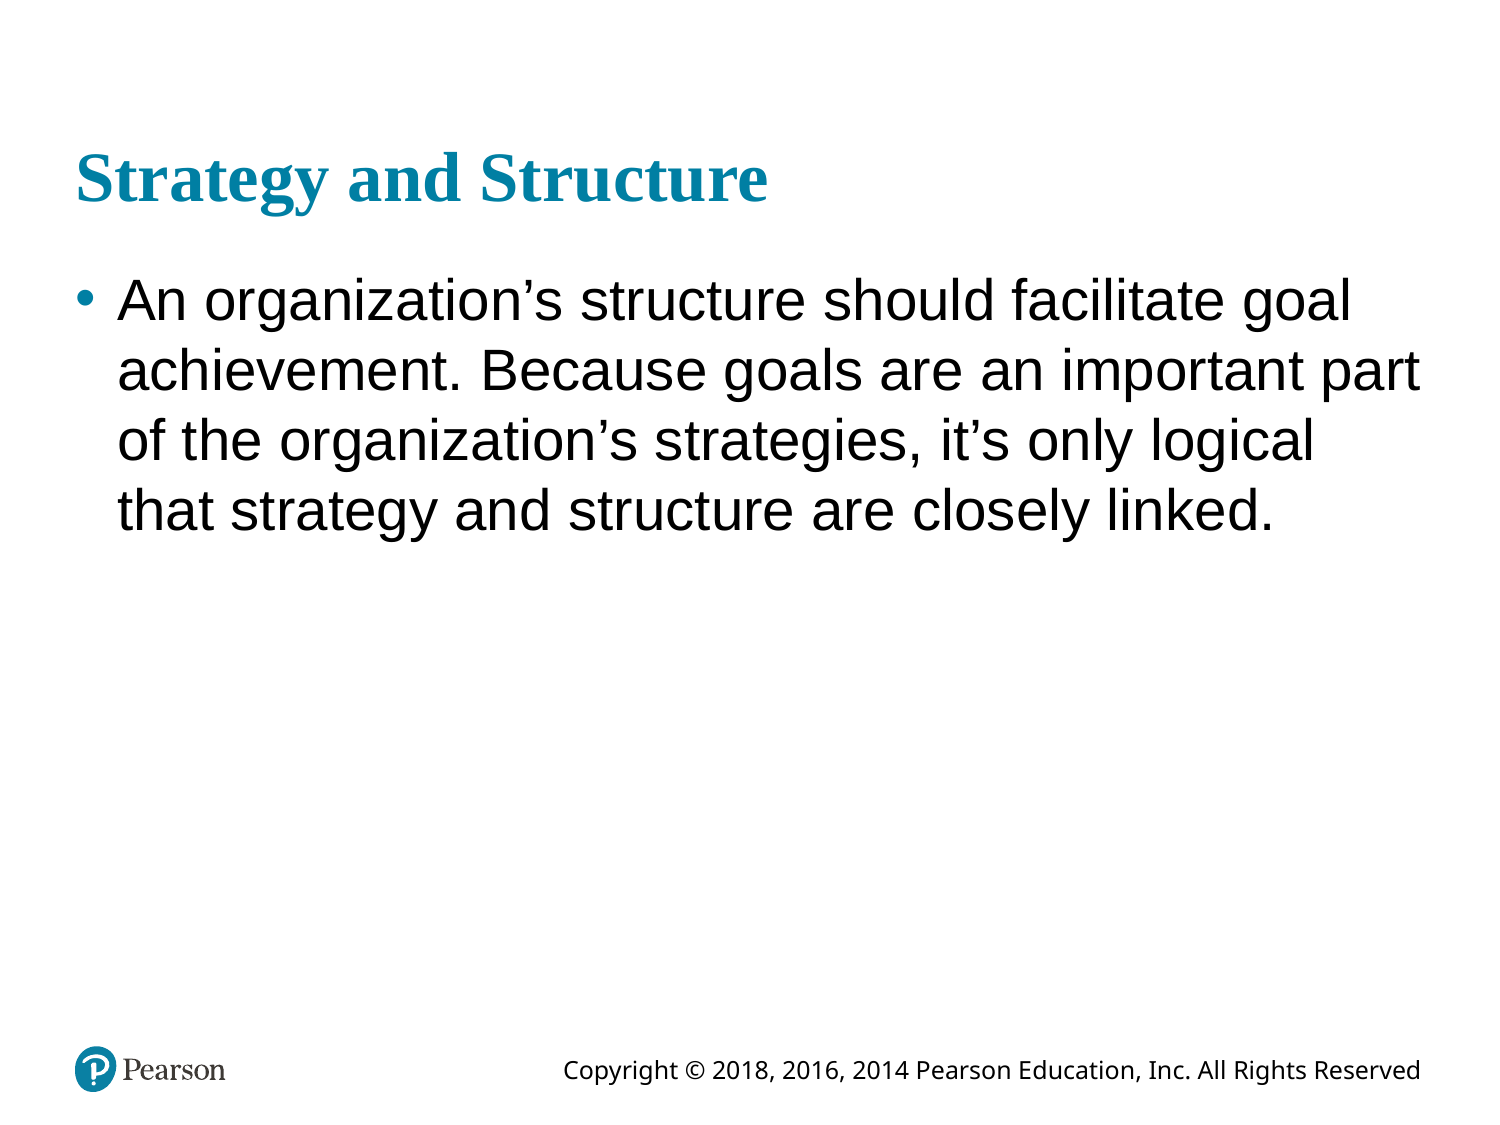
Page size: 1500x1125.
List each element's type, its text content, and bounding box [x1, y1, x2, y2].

title Strategy and Structure [75, 35, 1425, 216]
list An organization’s structure should facilitate goal achievement. Because goals are an important part of the organization’s strategies, it’s only logical that strategy and structure are closely linked. [75, 262, 1425, 1005]
